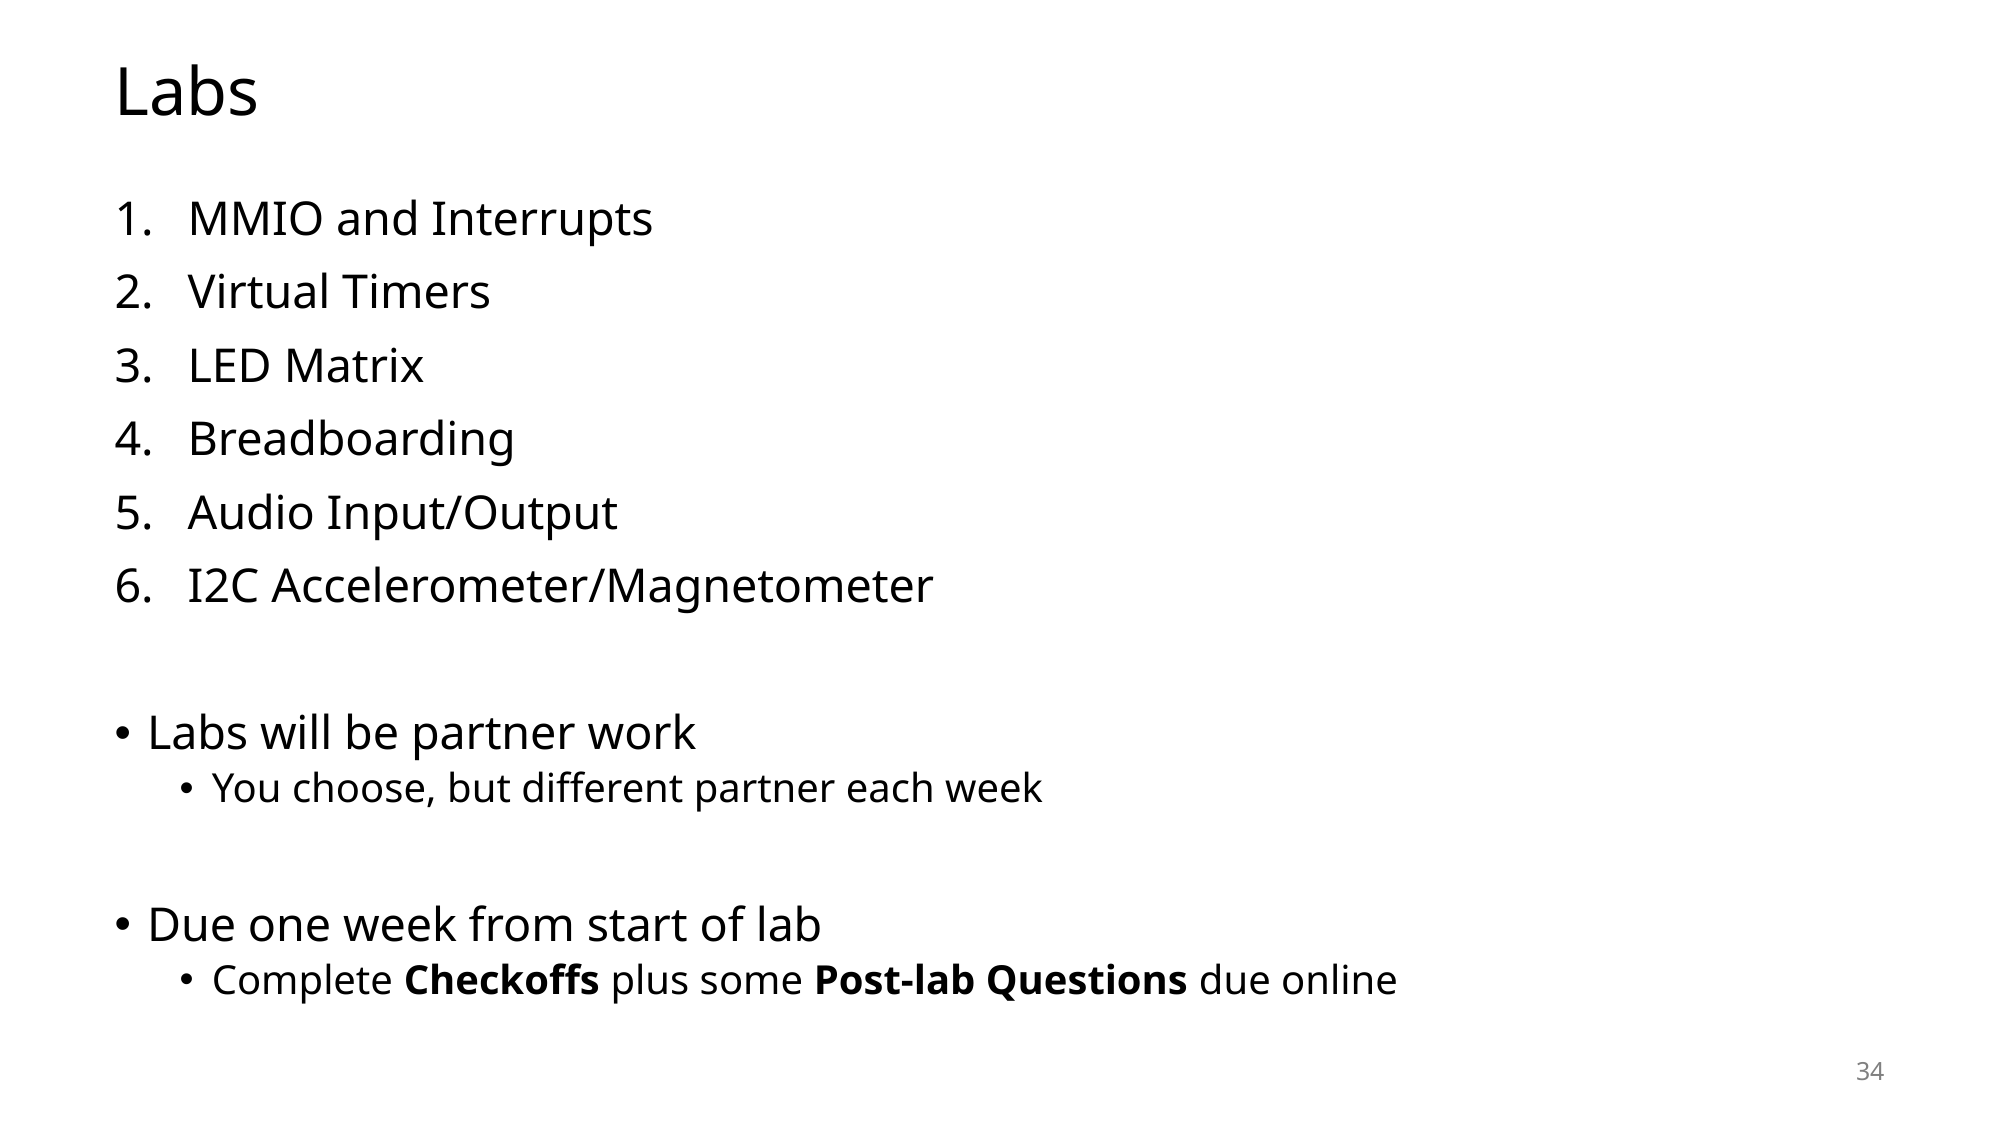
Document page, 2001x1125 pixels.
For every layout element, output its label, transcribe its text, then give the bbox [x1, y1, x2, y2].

title Labs [99, 37, 1900, 150]
slide_number 34 [1749, 1042, 1900, 1103]
list MMIO and Interrupts Virtual Timers LED Matrix Breadboarding Audio Input/Output I2C Accelerometer/Magnetometer Labs will be partner work You choose, but different partner each week Due one week from start of lab Complete Checkoffs plus some Post-lab Questions due online [99, 187, 1900, 1013]
